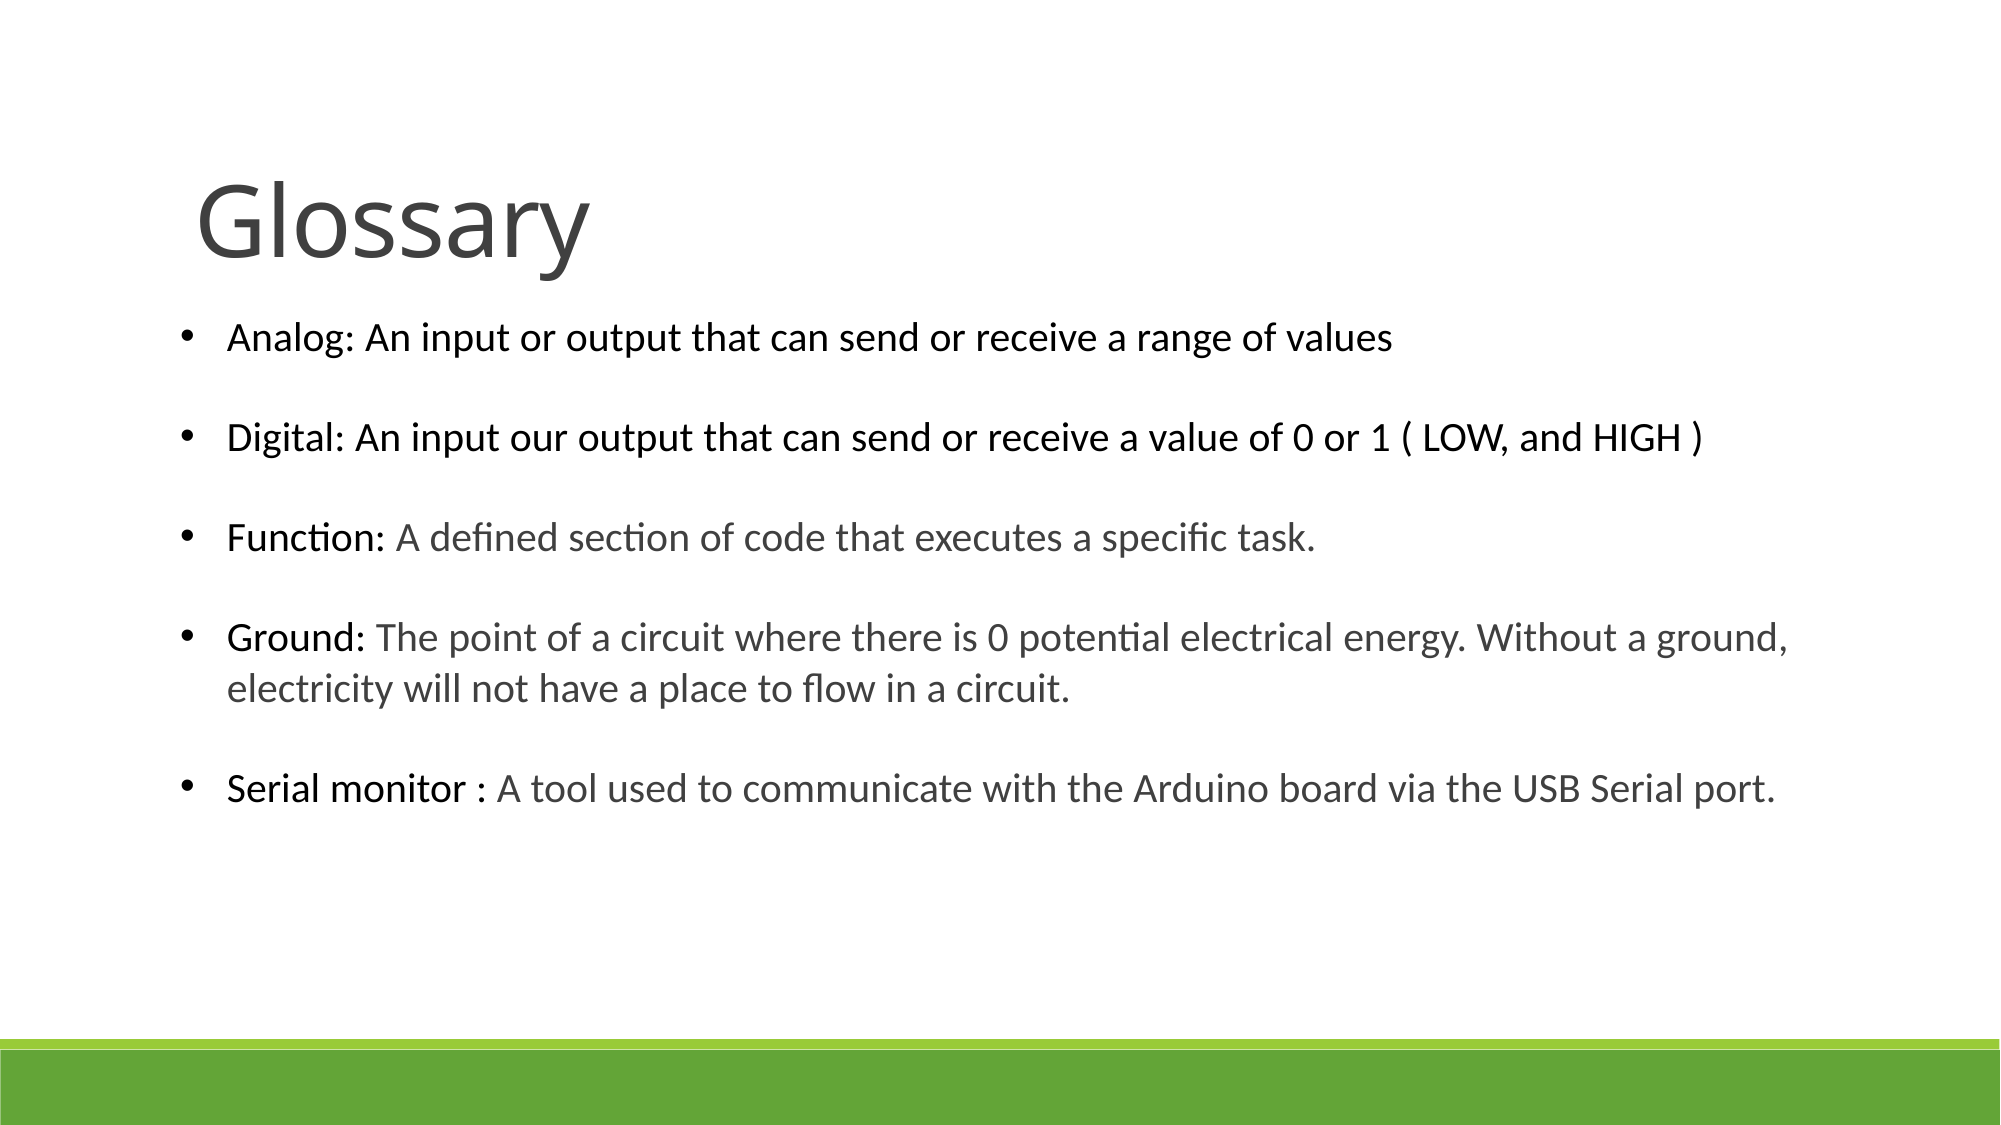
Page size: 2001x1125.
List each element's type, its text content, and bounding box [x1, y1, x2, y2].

text_box Analog: An input or output that can send or receive a range of values Digital: An input our output that can send or receive a value of 0 or 1 ( LOW, and HIGH ) Function: A defined section of code that executes a specific task. Ground: The point of a circuit where there is 0 potential electrical energy. Without a ground, electricity will not have a place to flow in a circuit. Serial monitor : A tool used to communicate with the Arduino board via the USB Serial port. [180, 302, 1830, 963]
text_box Glossary [180, 47, 1830, 285]
